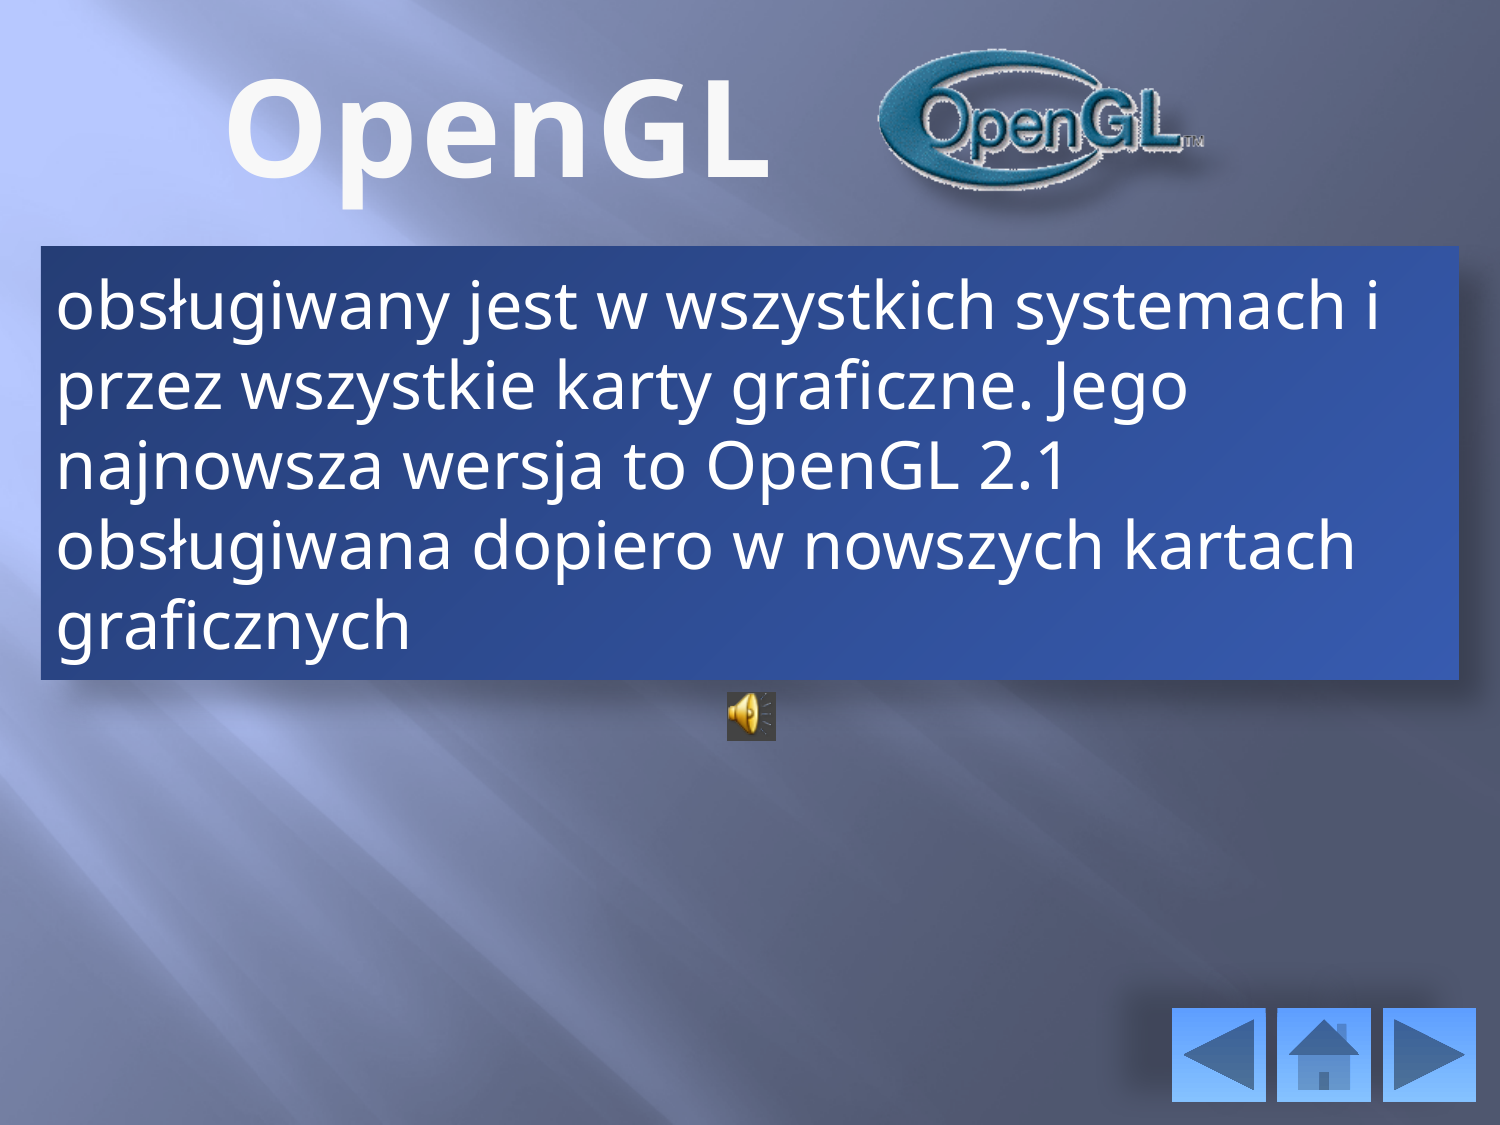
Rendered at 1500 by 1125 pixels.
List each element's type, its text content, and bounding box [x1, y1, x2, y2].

picture [866, 46, 1212, 199]
text_box [1381, 1006, 1479, 1104]
text_box [1275, 1006, 1373, 1104]
text_box [1170, 1006, 1268, 1104]
title OpenGL [199, 0, 797, 247]
picture [726, 691, 777, 742]
text_box obsługiwany jest w wszystkich systemach i przez wszystkie karty graficzne. Jego najnowsza wersja to OpenGL 2.1 obsługiwana dopiero w nowszych kartach graficznych [40, 246, 1459, 680]
